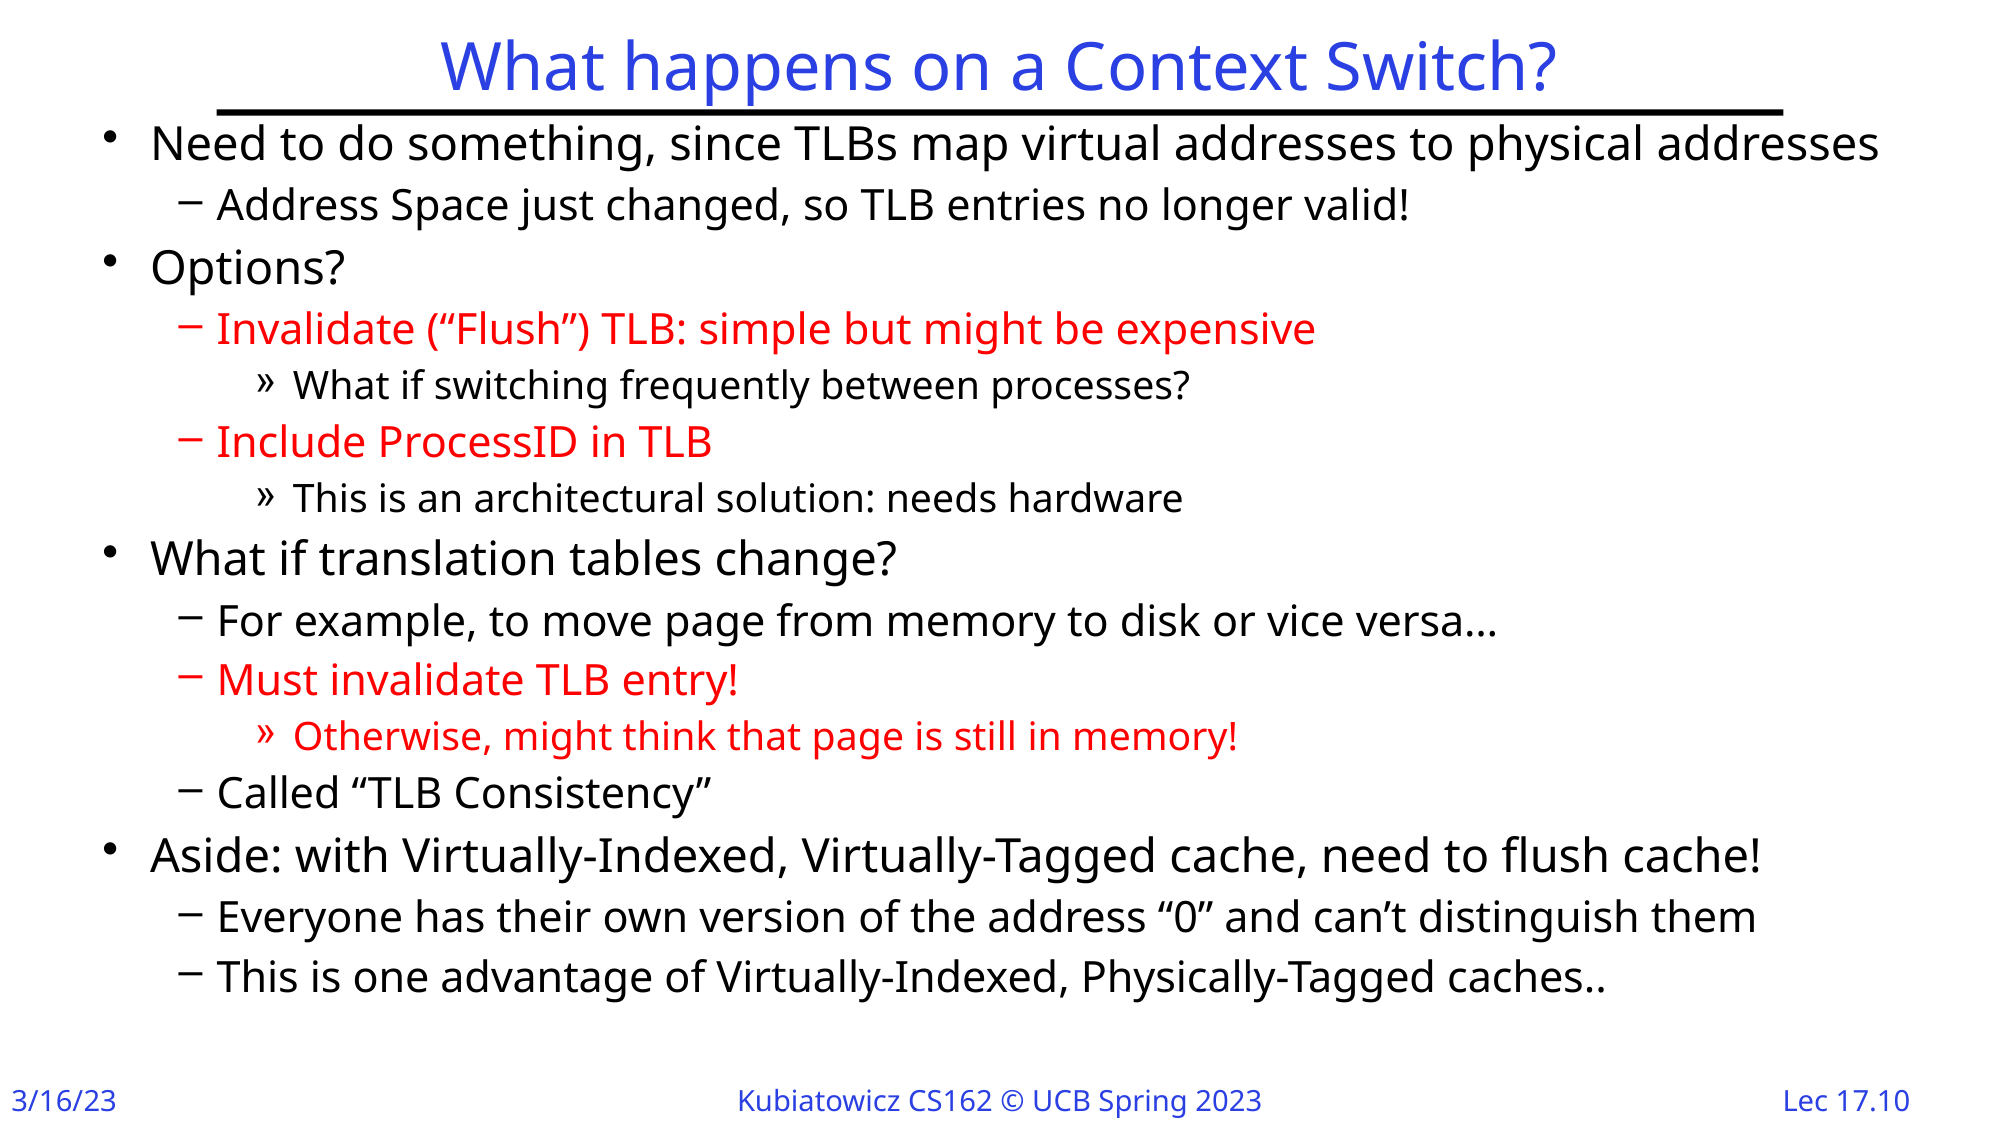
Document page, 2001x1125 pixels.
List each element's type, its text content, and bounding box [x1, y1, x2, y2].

title What happens on a Context Switch? [216, 24, 1784, 112]
list Need to do something, since TLBs map virtual addresses to physical addresses Address Space just changed, so TLB entries no longer valid! Options? Invalidate (“Flush”) TLB: simple but might be expensive What if switching frequently between processes? Include ProcessID in TLB This is an architectural solution: needs hardware What if translation tables change? For example, to move page from memory to disk or vice versa… Must invalidate TLB entry! Otherwise, might think that page is still in memory! Called “TLB Consistency” Aside: with Virtually-Indexed, Virtually-Tagged cache, need to flush cache! Everyone has their own version of the address “0” and can’t distinguish them This is one advantage of Virtually-Indexed, Physically-Tagged caches.. [87, 112, 1913, 1063]
